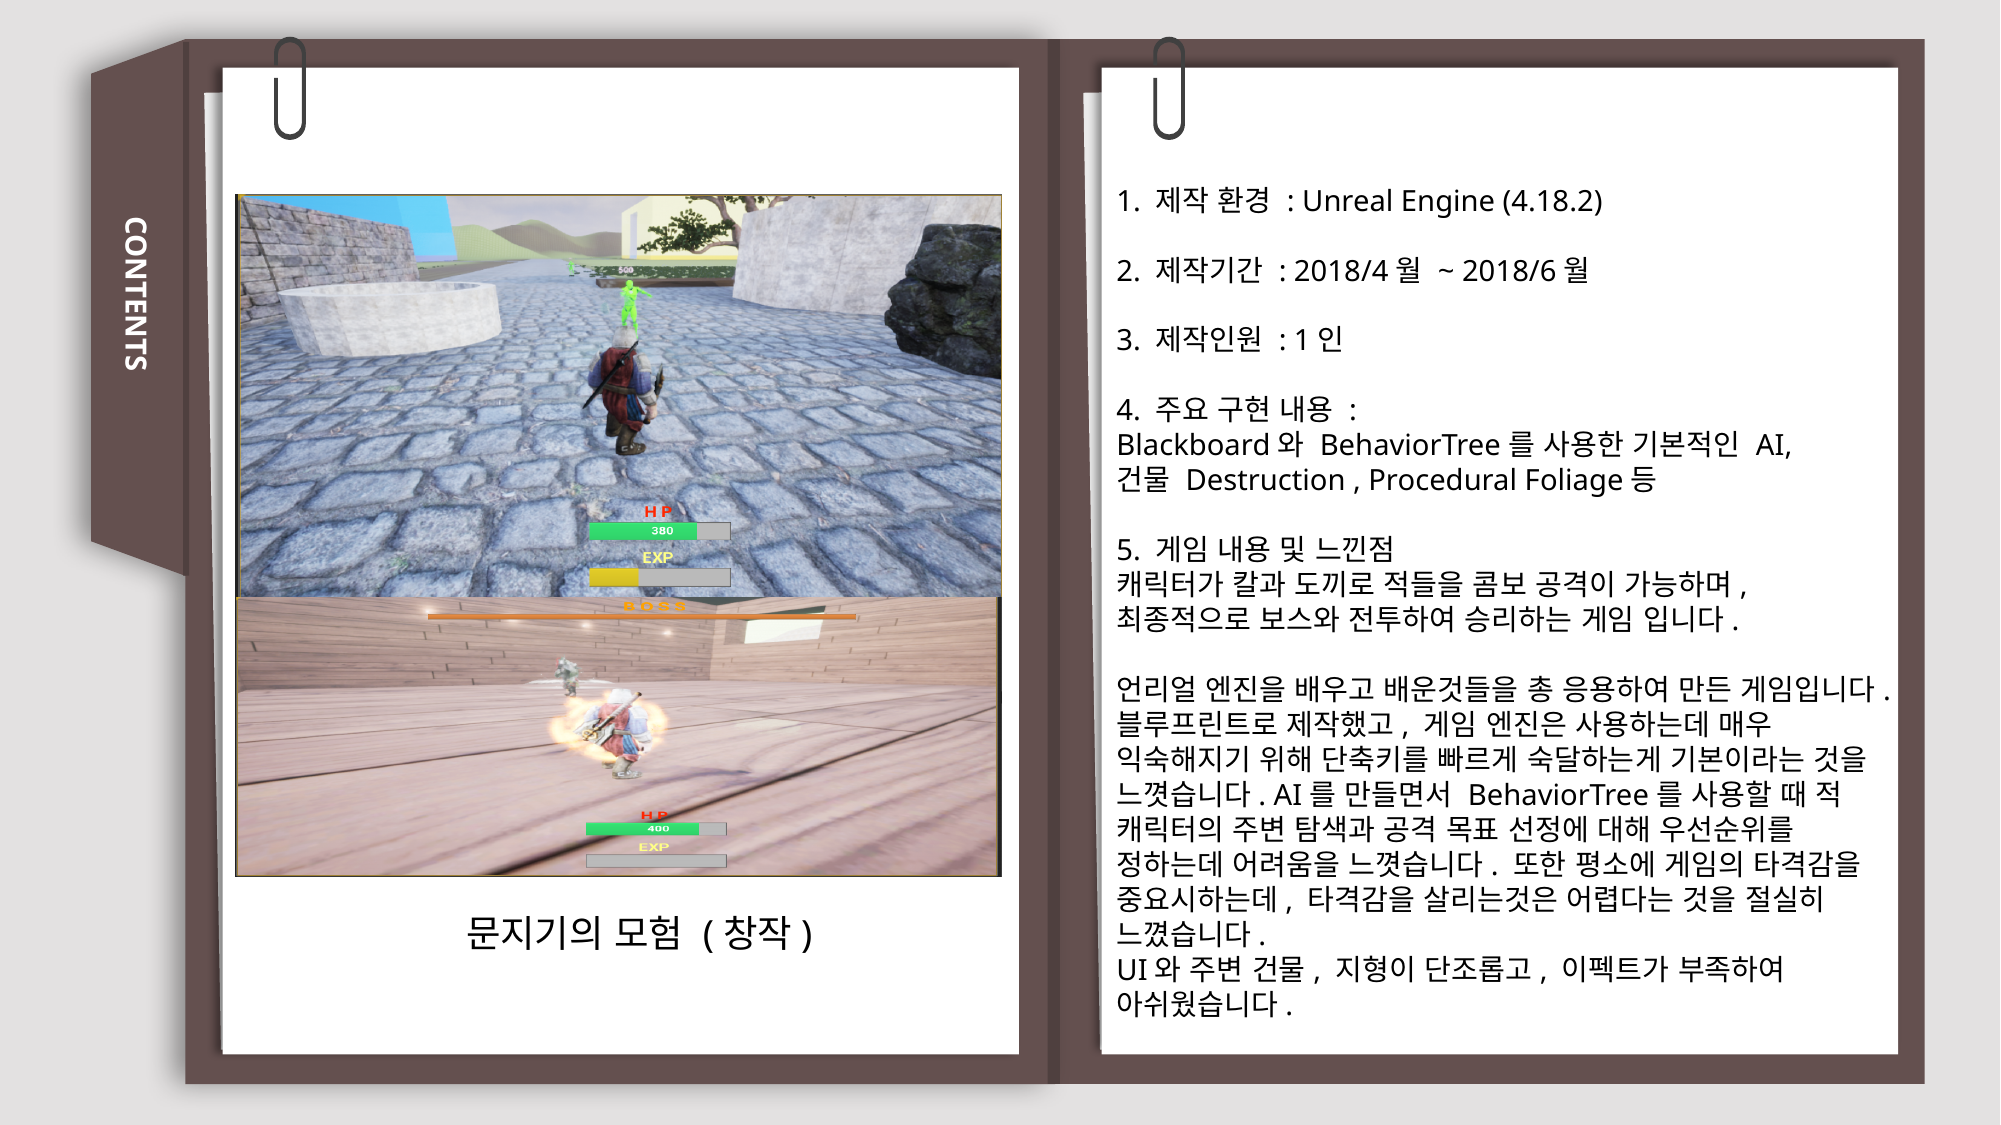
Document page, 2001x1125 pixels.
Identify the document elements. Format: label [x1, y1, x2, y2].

text_box [91, 39, 1925, 1084]
picture [235, 194, 1002, 877]
text_box [212, 36, 1019, 1055]
text_box [1091, 36, 1899, 1055]
